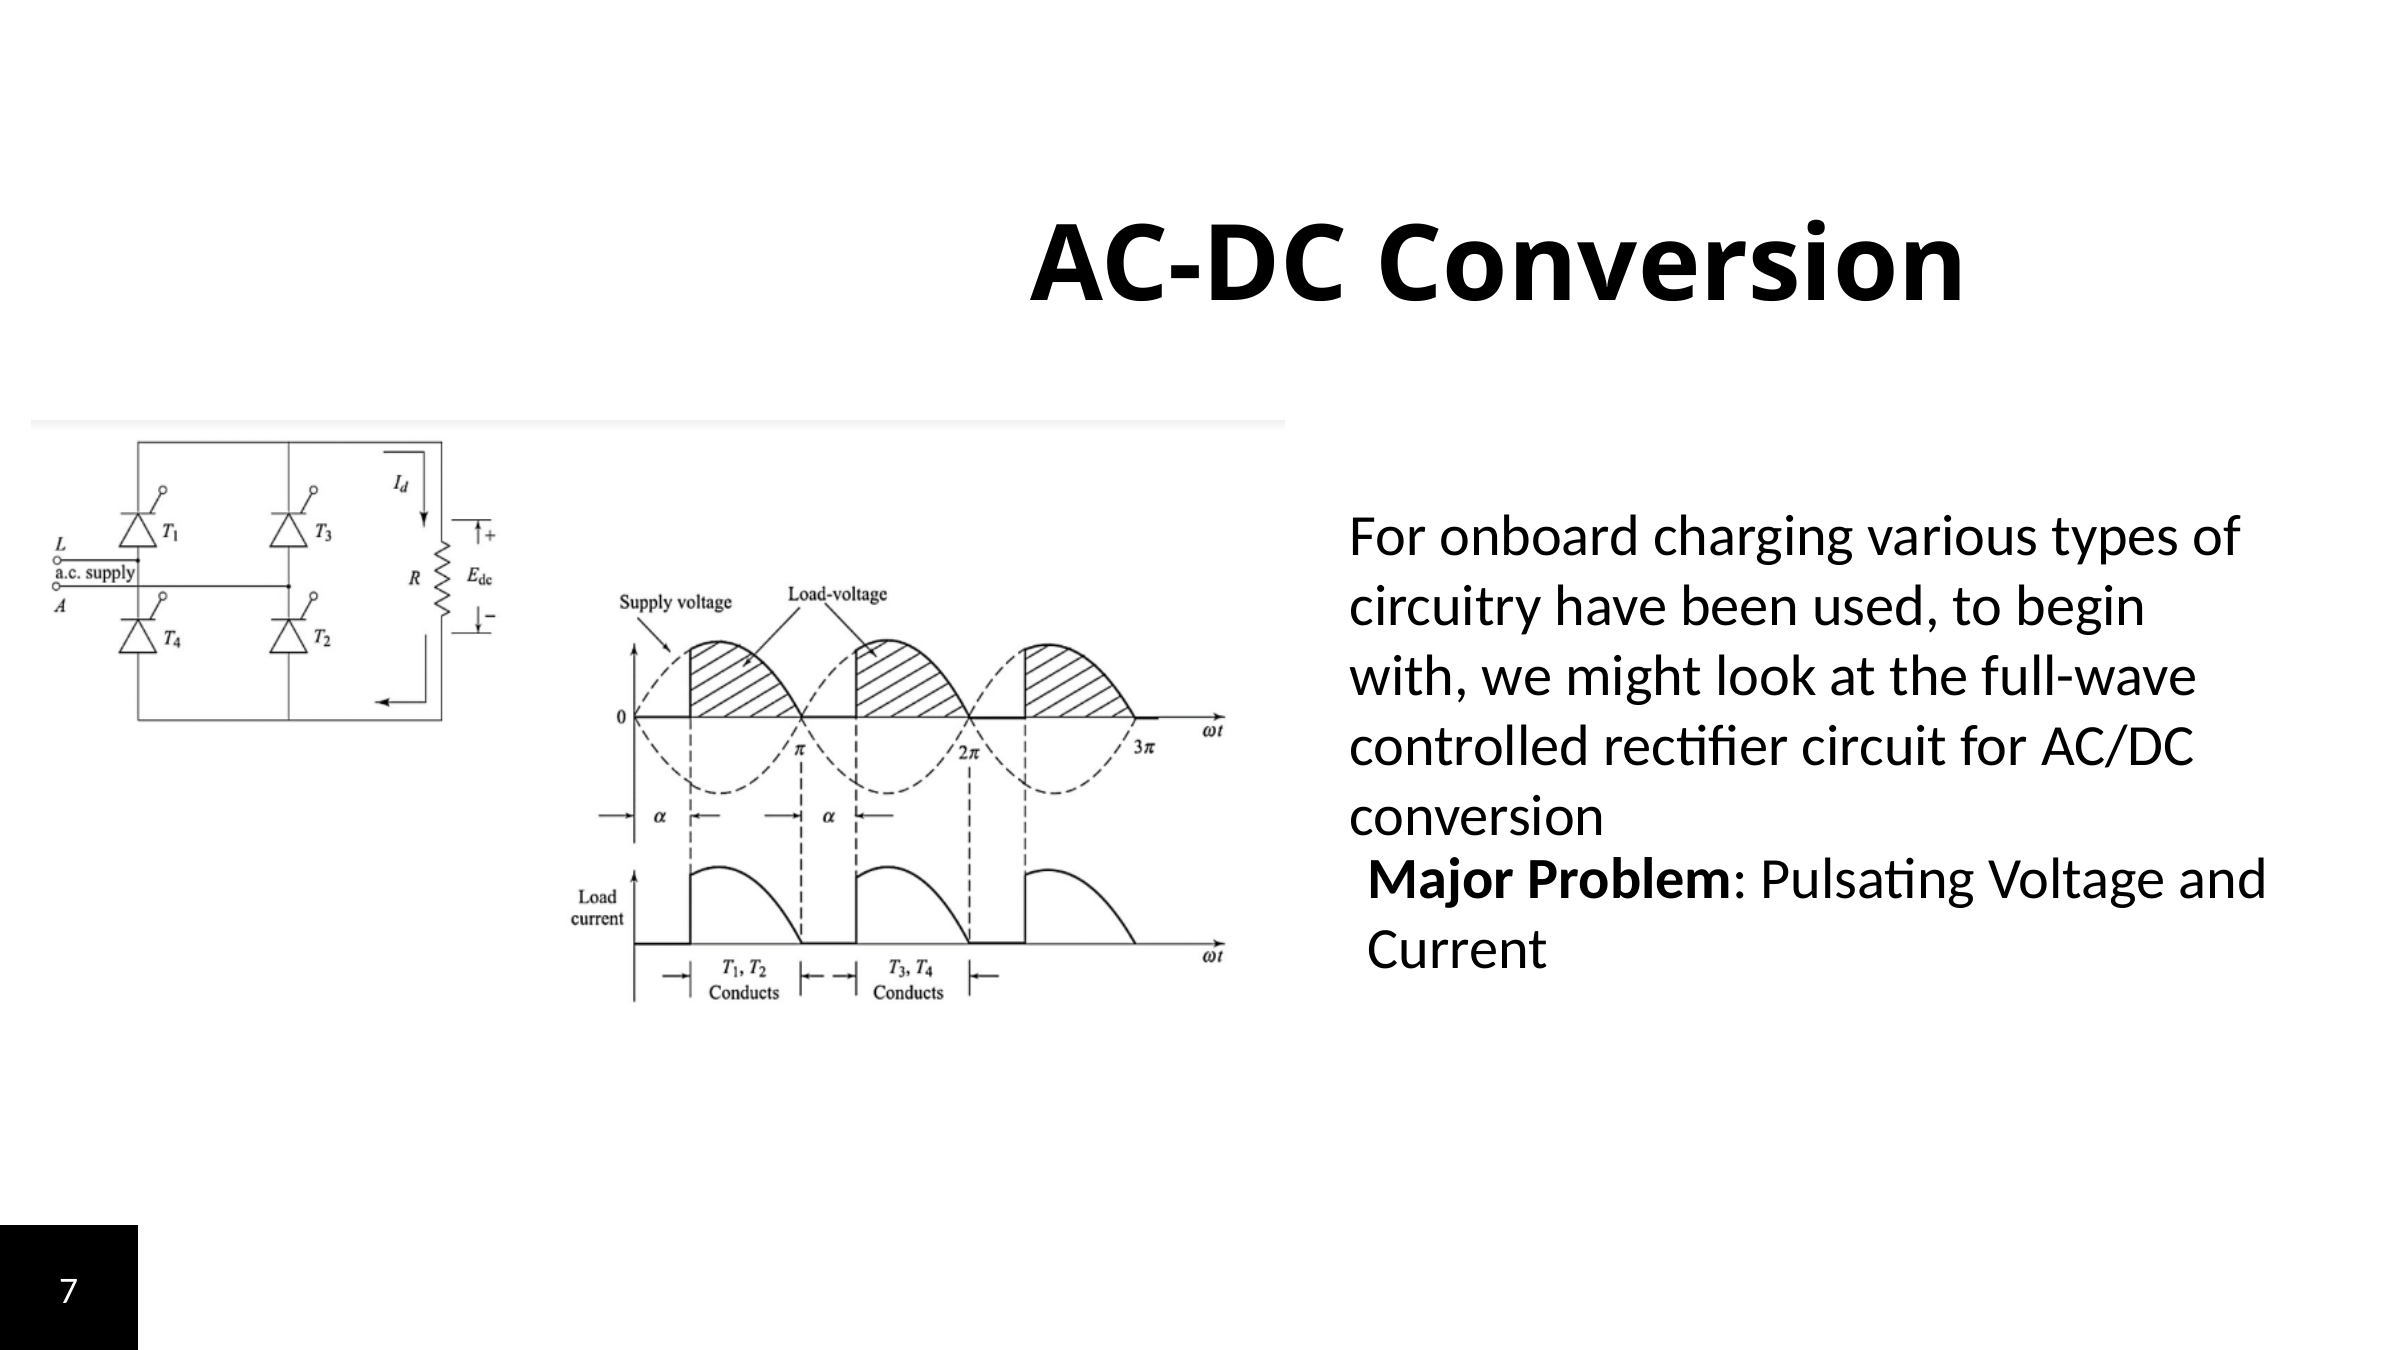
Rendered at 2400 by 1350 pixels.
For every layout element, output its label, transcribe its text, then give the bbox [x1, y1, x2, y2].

text_box 7 [0, 1225, 138, 1350]
text_box For onboard charging various types of circuitry have been used, to begin with, we might look at the full-wave controlled rectifier circuit for AC/DC conversion [1334, 489, 2264, 855]
picture [31, 420, 1285, 1030]
text_box AC-DC Conversion [1016, 182, 2400, 330]
text_box Major Problem: Pulsating Voltage and Current [1353, 832, 2341, 1033]
